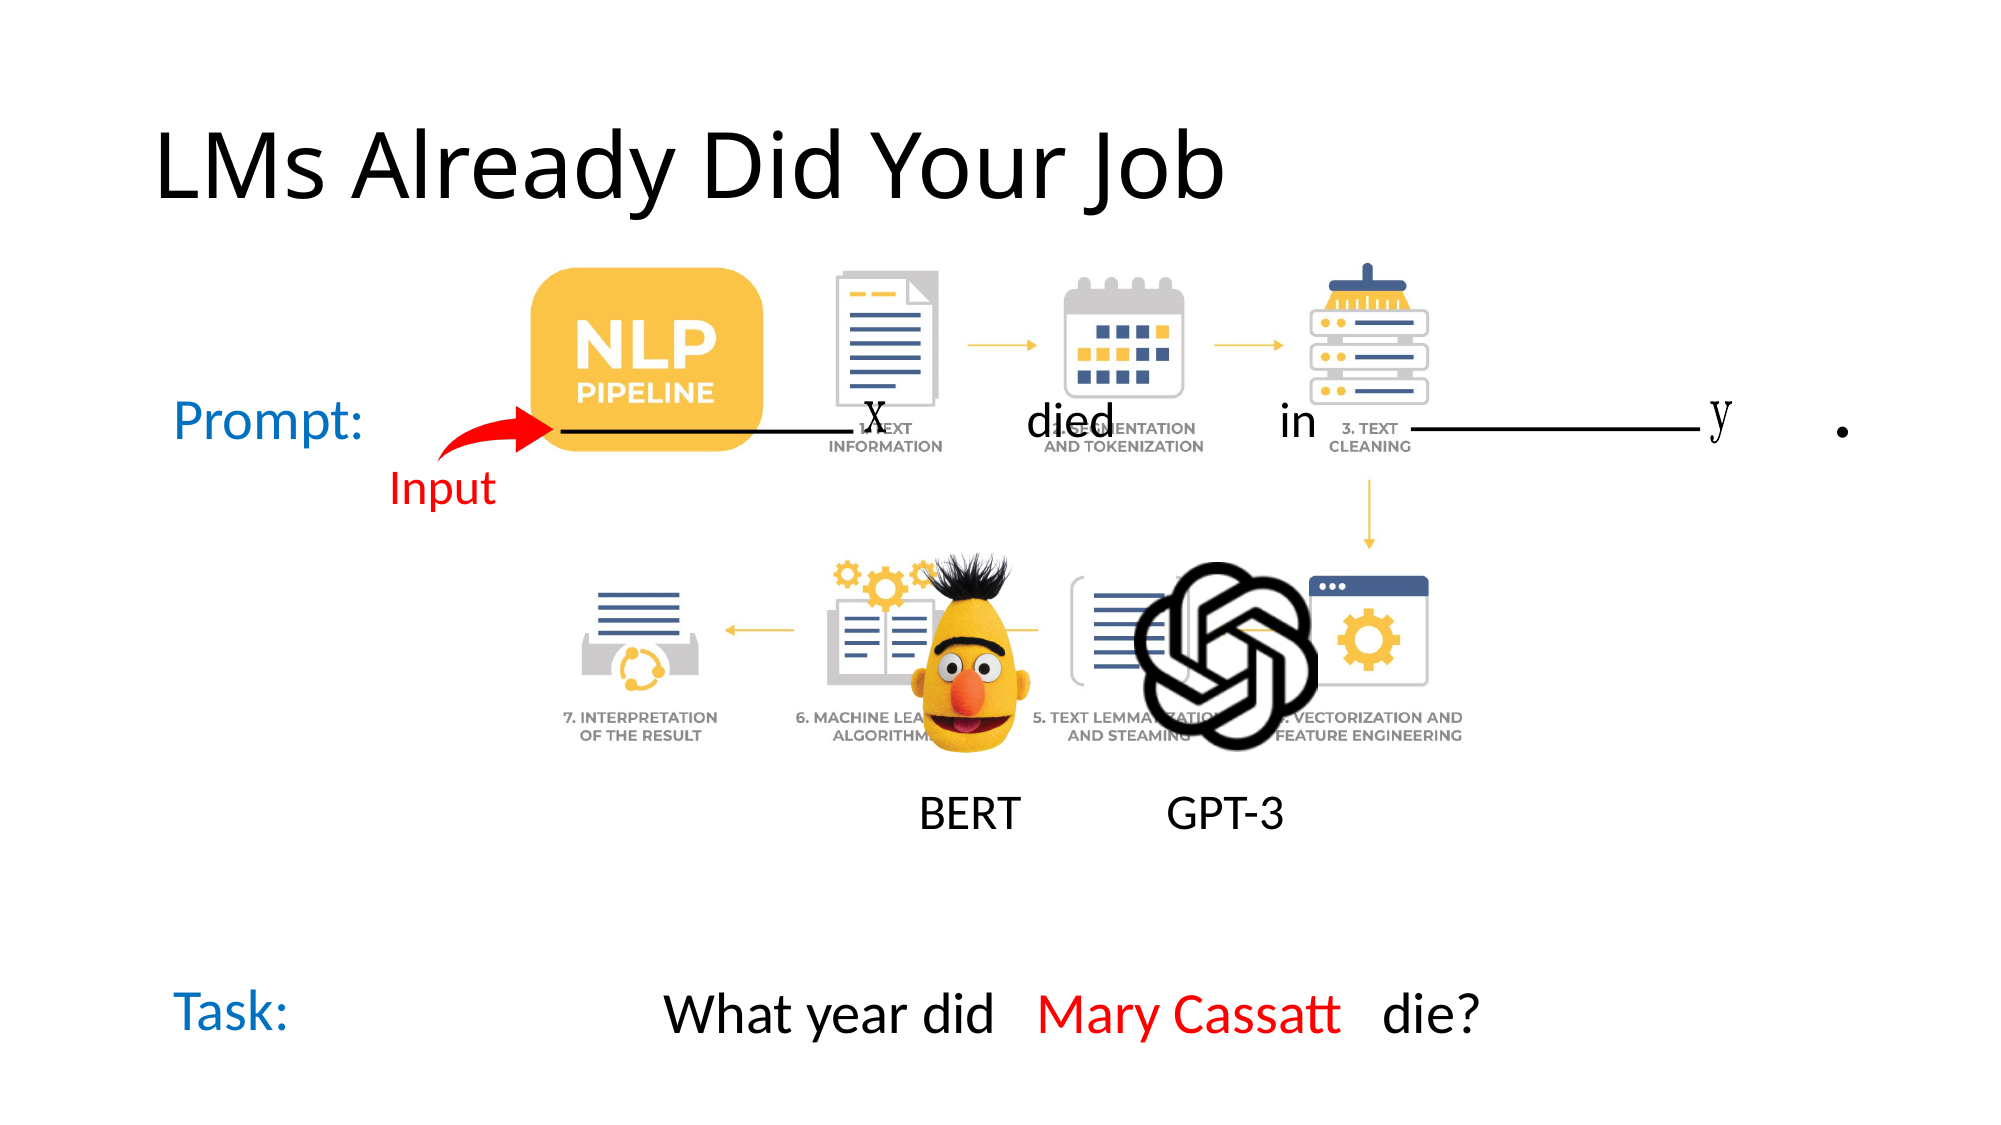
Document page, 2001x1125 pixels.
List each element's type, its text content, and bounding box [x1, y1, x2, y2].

text_box What year did Mary Cassatt die? [648, 967, 1498, 1053]
picture [416, 261, 1495, 770]
text_box . [1816, 338, 1870, 463]
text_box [560, 401, 886, 434]
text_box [1410, 401, 1732, 444]
text_box Input [374, 446, 504, 522]
text_box Prompt: [158, 374, 381, 459]
text_box GPT-3 [1151, 772, 1300, 847]
title LMs Already Did Your Job [137, 59, 1863, 278]
text_box BERT [903, 772, 1037, 847]
text_box Task: [158, 964, 305, 1050]
